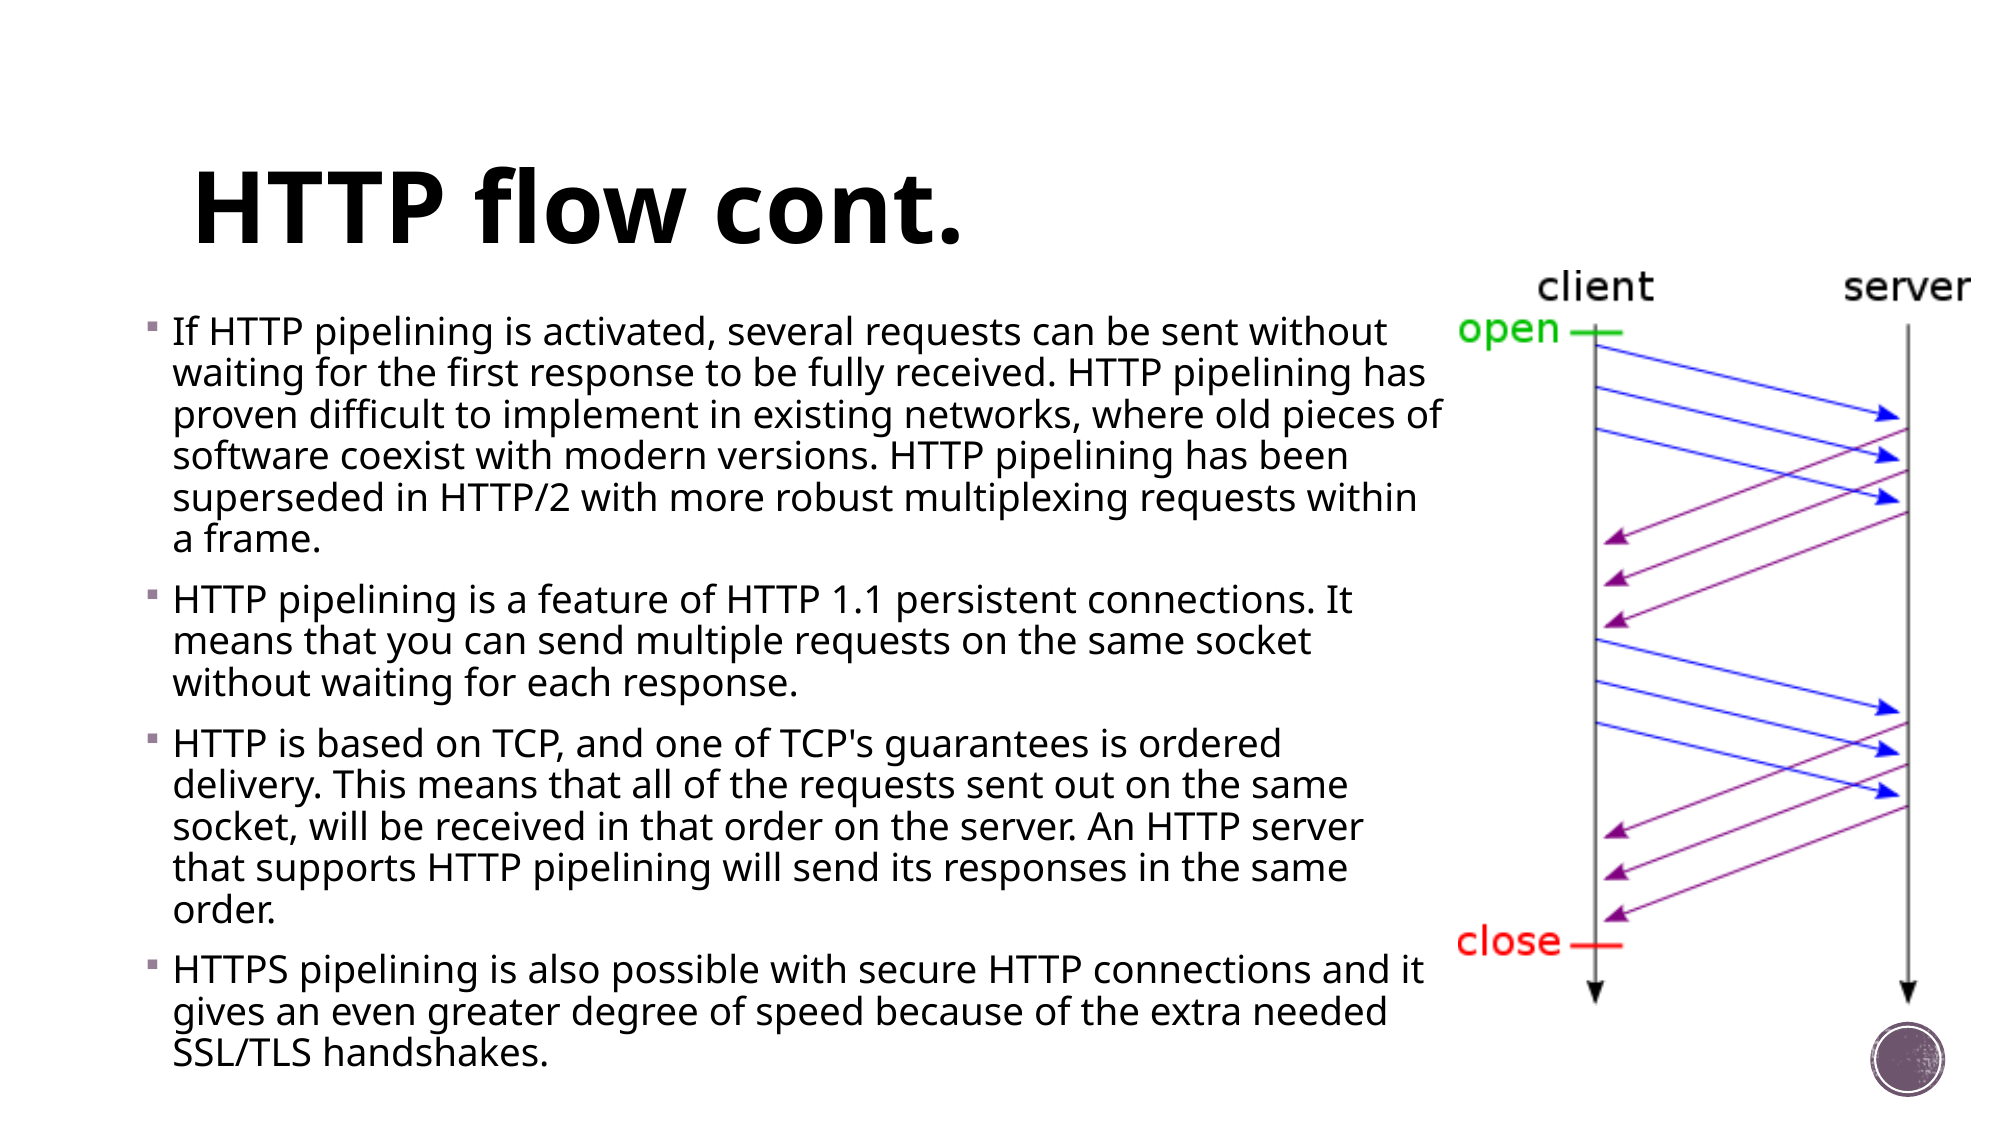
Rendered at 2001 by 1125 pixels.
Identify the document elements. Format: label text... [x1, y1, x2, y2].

title HTTP flow cont. [175, 79, 1826, 304]
picture [1458, 270, 1971, 1006]
list If HTTP pipelining is activated, several requests can be sent without waiting for the first response to be fully received. HTTP pipelining has proven difficult to implement in existing networks, where old pieces of software coexist with modern versions. HTTP pipelining has been superseded in HTTP/2 with more robust multiplexing requests within a frame. HTTP pipelining is a feature of HTTP 1.1 persistent connections. It means that you can send multiple requests on the same socket without waiting for each response. HTTP is based on TCP, and one of TCP's guarantees is ordered delivery. This means that all of the requests sent out on the same socket, will be received in that order on the server. An HTTP server that supports HTTP pipelining will send its responses in the same order. HTTPS pipelining is also possible with secure HTTP connections and it gives an even greater degree of speed because of the extra needed SSL/TLS handshakes. [130, 304, 1459, 1090]
